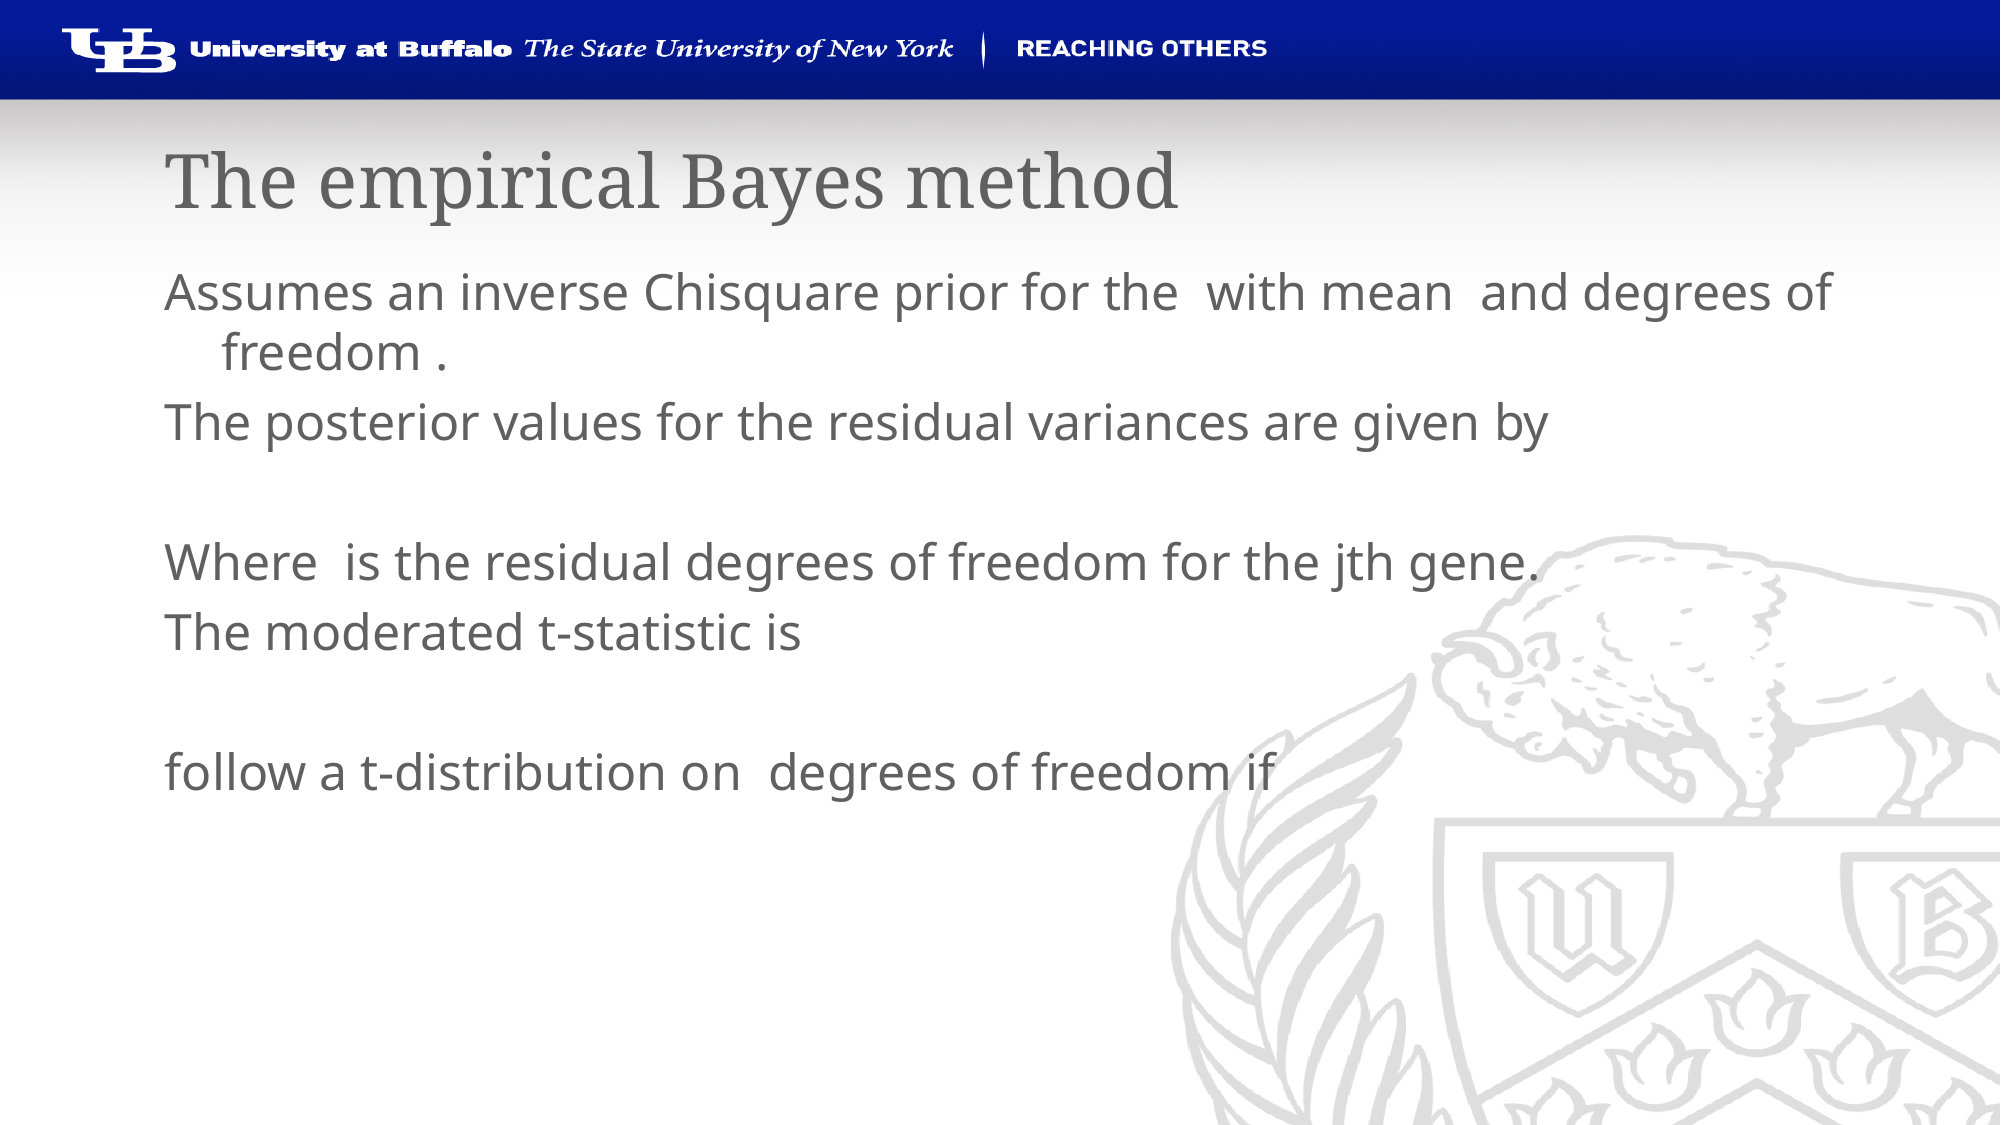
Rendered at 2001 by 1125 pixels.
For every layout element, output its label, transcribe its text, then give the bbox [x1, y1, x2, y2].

title The empirical Bayes method [150, 125, 1850, 413]
picture [0, 0, 2000, 1125]
